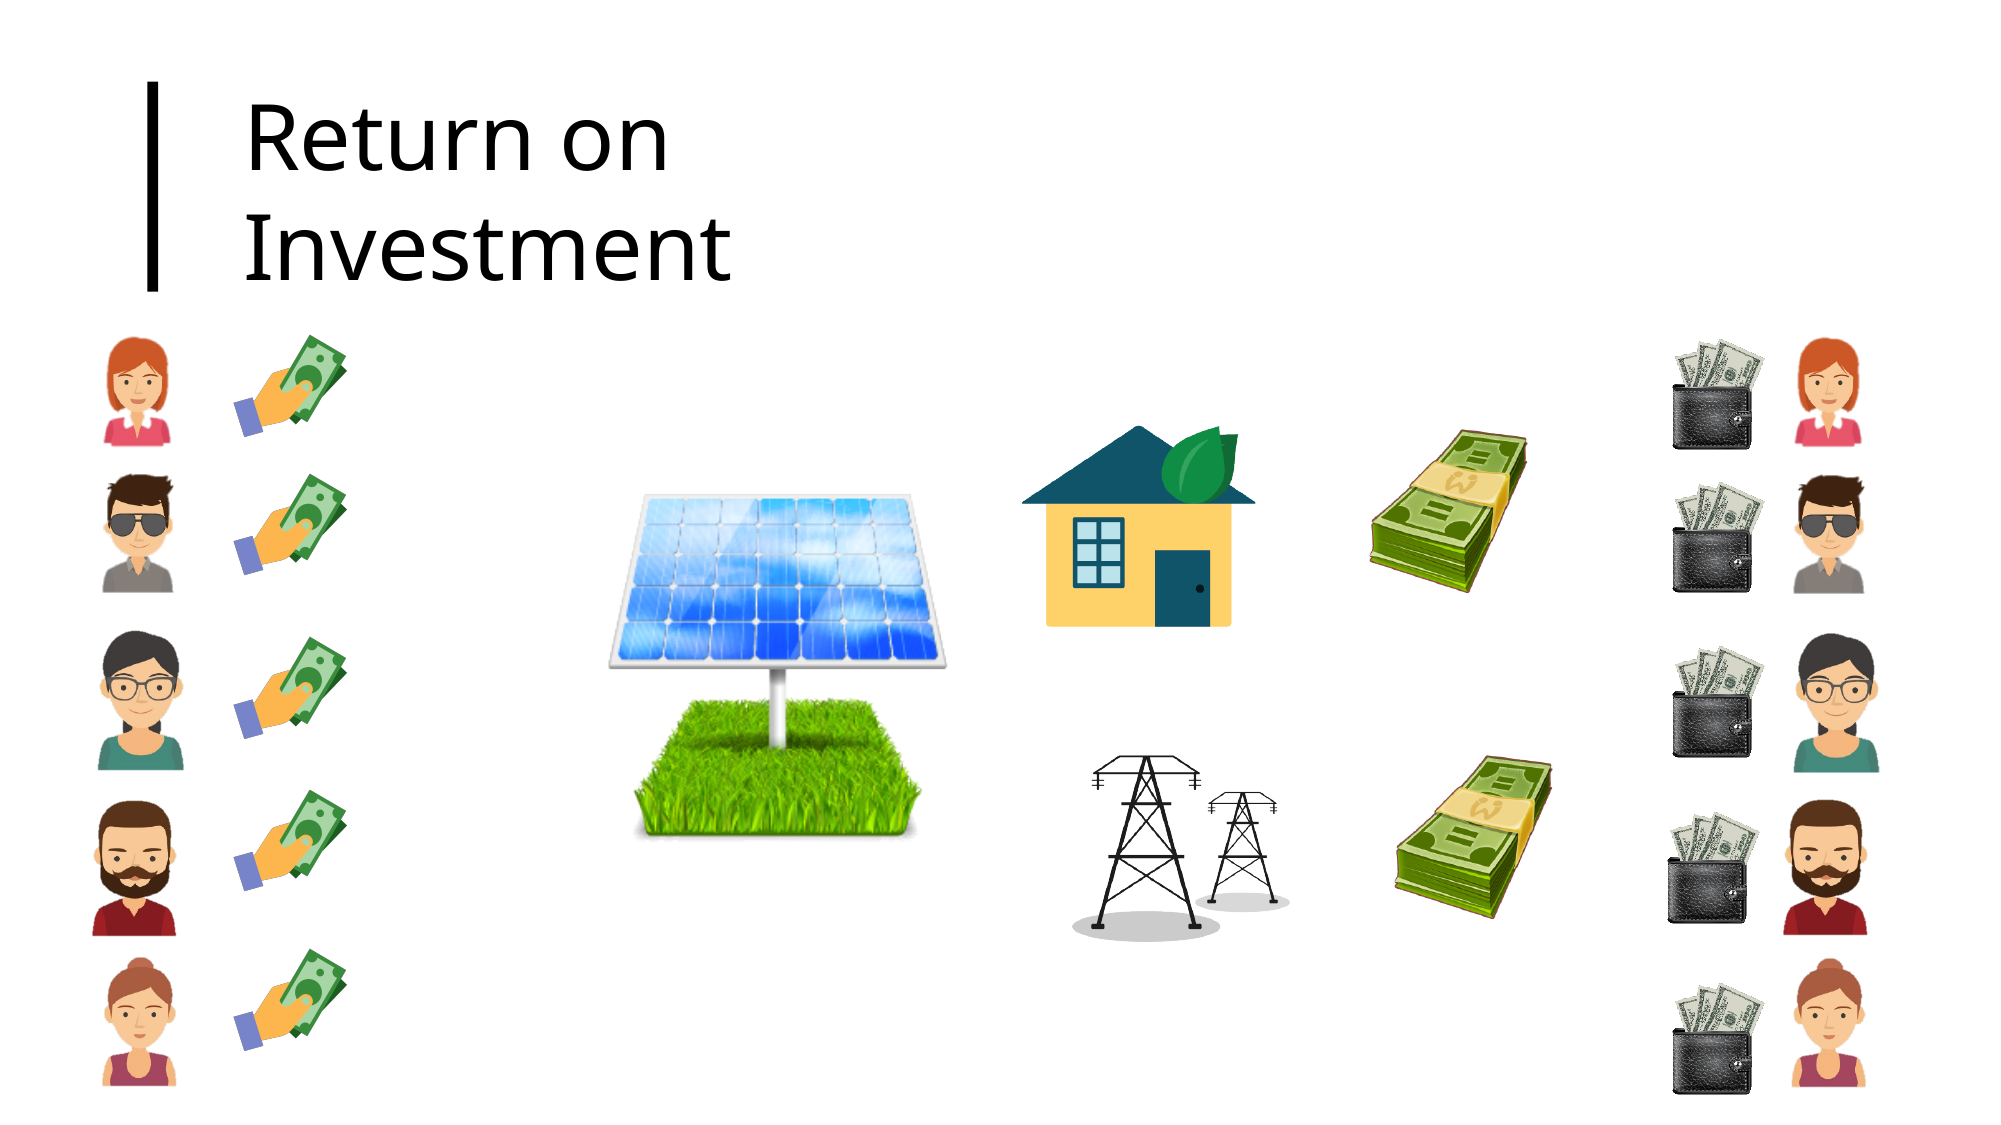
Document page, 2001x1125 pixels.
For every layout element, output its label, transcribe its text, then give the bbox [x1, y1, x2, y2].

picture [75, 626, 200, 777]
picture [94, 945, 194, 1096]
picture [231, 783, 350, 901]
picture [1783, 946, 1883, 1097]
picture [1772, 790, 1886, 941]
picture [80, 312, 194, 463]
picture [1071, 755, 1290, 943]
picture [1666, 981, 1767, 1097]
picture [1771, 629, 1896, 780]
picture [80, 467, 195, 618]
picture [1365, 729, 1581, 945]
picture [1661, 810, 1762, 926]
picture [231, 467, 350, 586]
picture [1666, 644, 1767, 760]
picture [1020, 425, 1256, 627]
picture [1771, 313, 1885, 464]
picture [1666, 337, 1767, 452]
picture [231, 630, 350, 749]
text_box [146, 81, 159, 293]
text_box Return on Investment [228, 71, 1104, 306]
picture [231, 328, 350, 447]
picture [1666, 480, 1767, 595]
picture [231, 942, 350, 1061]
picture [1340, 403, 1556, 619]
picture [1771, 467, 1886, 618]
picture [587, 489, 983, 842]
picture [80, 792, 194, 943]
